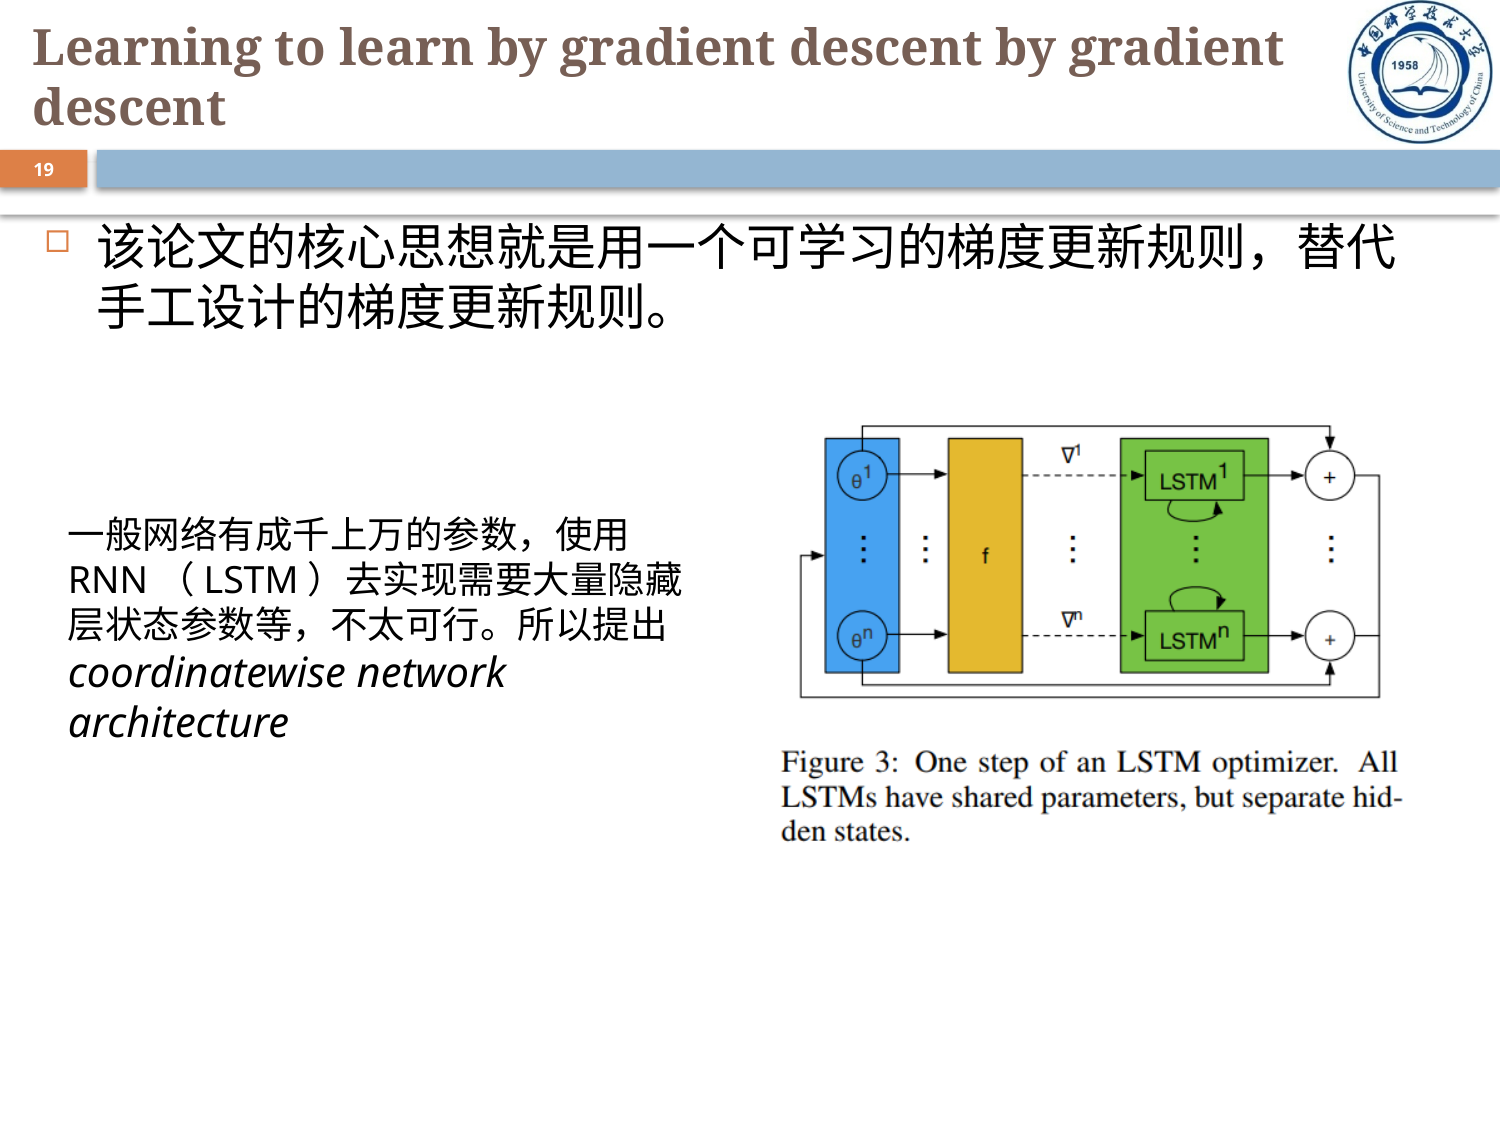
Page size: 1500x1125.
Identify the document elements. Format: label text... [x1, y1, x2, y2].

title Learning to learn by gradient descent by gradient descent [17, 24, 1365, 126]
picture [758, 408, 1423, 861]
picture [1347, 1, 1493, 144]
slide_number 19 [0, 149, 88, 191]
list 该论文的核心思想就是用一个可学习的梯度更新规则，替代手工设计的梯度更新规则。 [29, 208, 1447, 1012]
text_box 一般网络有成千上万的参数，使用RNN（LSTM）去实现需要大量隐藏层状态参数等，不太可行。所以提出coordinatewise network architecture [53, 503, 703, 754]
